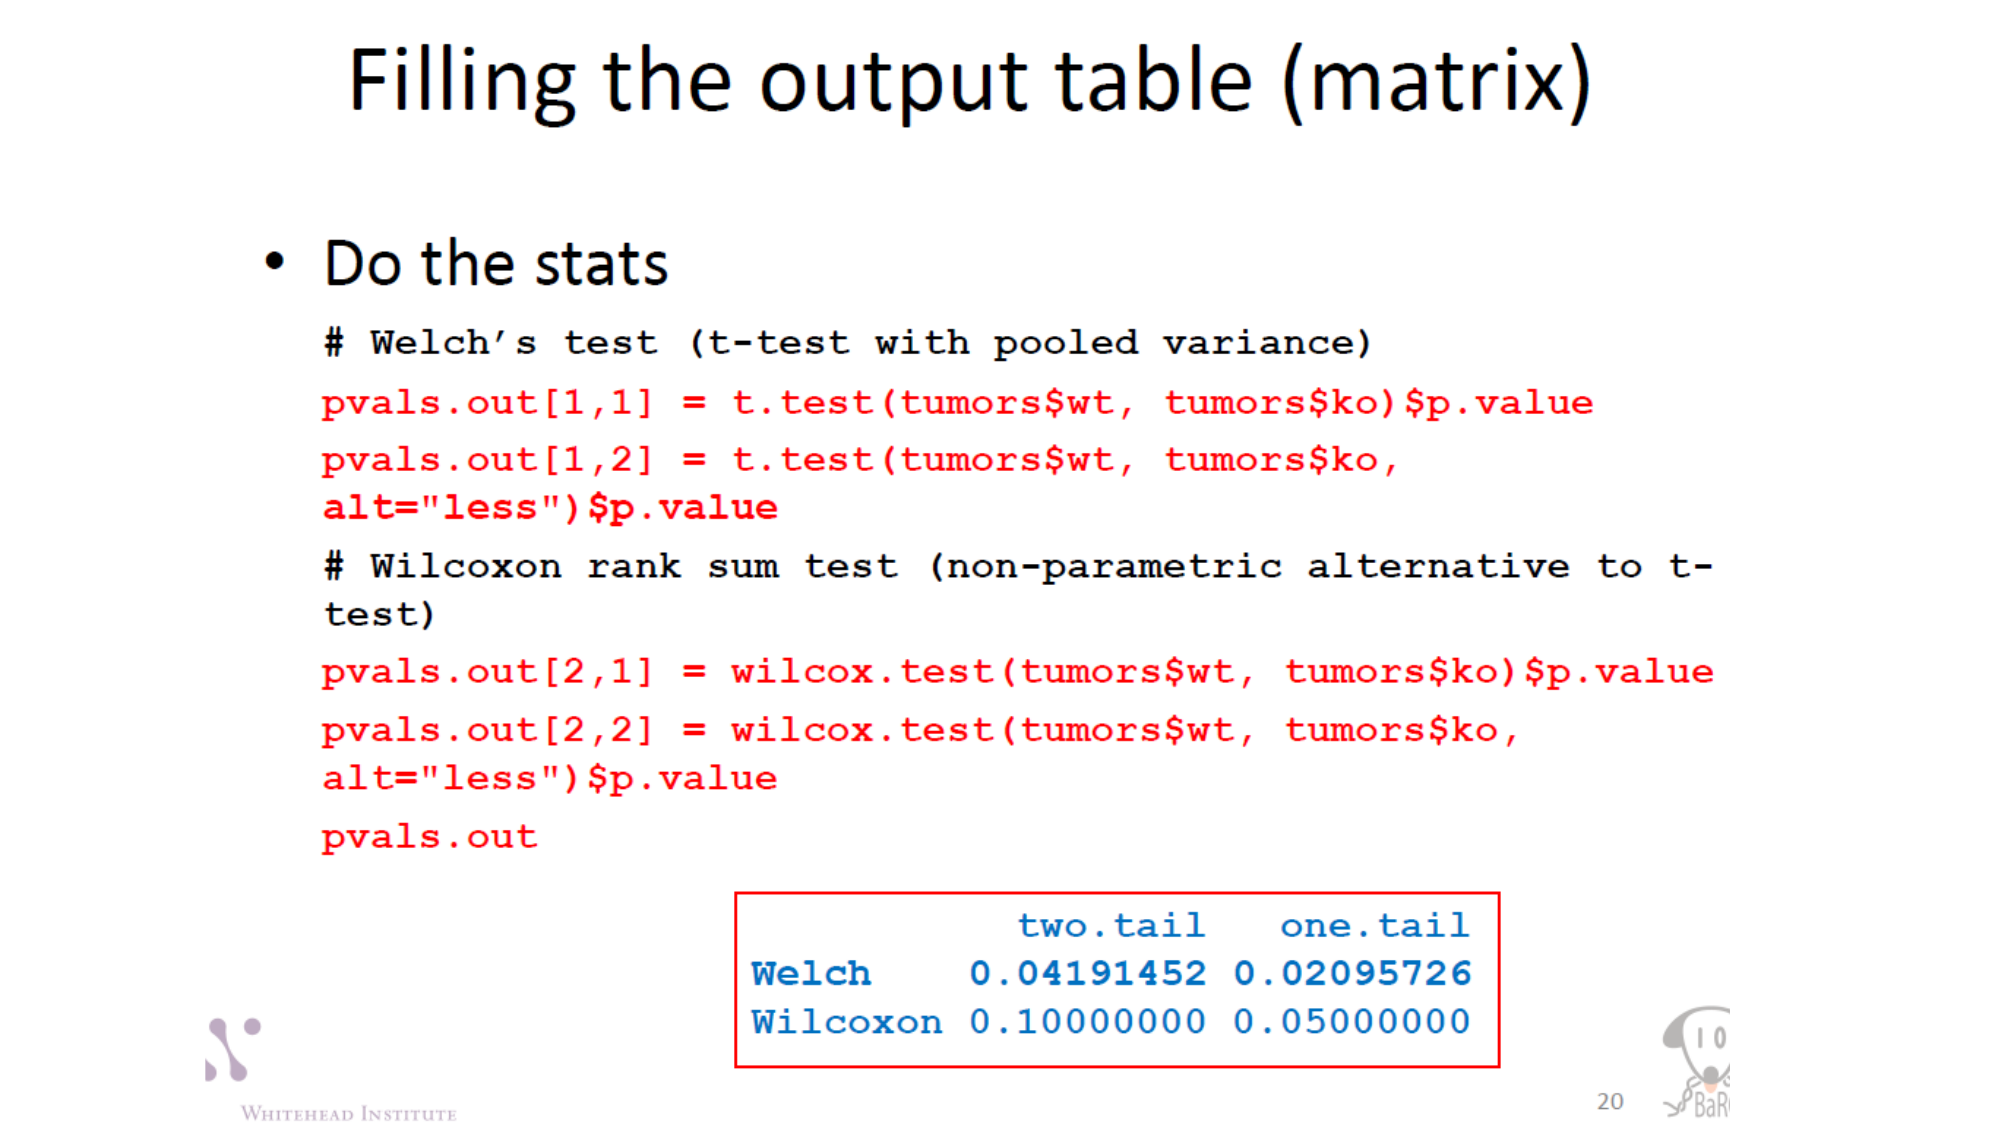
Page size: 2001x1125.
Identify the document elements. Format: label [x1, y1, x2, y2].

picture [205, 0, 1730, 1125]
